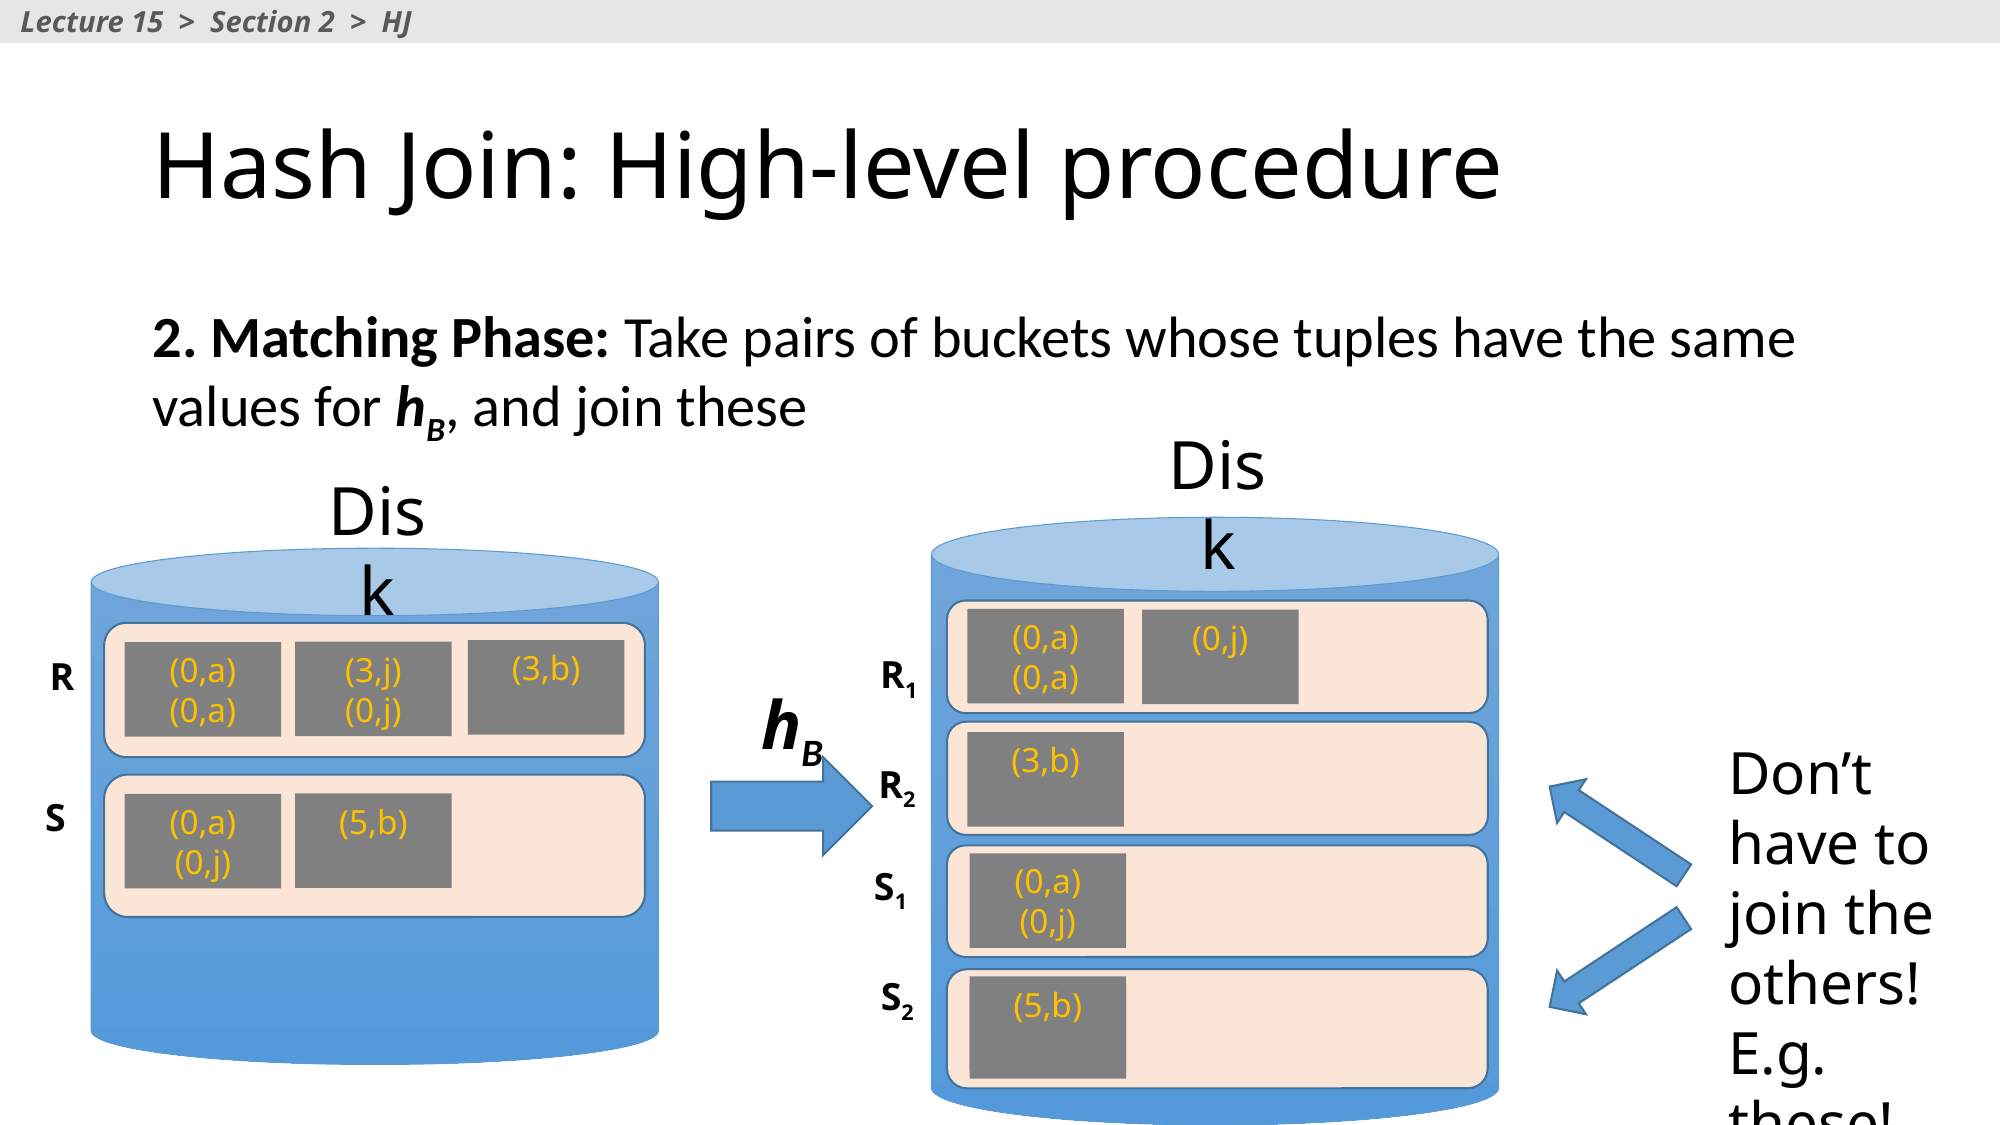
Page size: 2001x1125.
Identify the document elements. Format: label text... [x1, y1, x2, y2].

text_box [1548, 777, 1693, 888]
text_box R2 [863, 753, 931, 820]
text_box R1 [865, 644, 931, 710]
title Hash Join: High-level procedure [137, 59, 1863, 278]
text_box Don’t have to join the others! E.g. these! [1713, 728, 2000, 1125]
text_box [0, 0, 2000, 47]
text_box S2 [865, 965, 929, 1032]
text_box R [34, 645, 90, 705]
text_box hB [746, 675, 838, 782]
text_box S [30, 786, 81, 846]
text_box S1 [859, 855, 922, 921]
text_box [710, 770, 863, 858]
text_box [1548, 905, 1693, 1016]
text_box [931, 415, 1499, 1125]
text_box 2. Matching Phase: Take pairs of buckets whose tuples have the same values for hB, and join these [137, 299, 1863, 485]
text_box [91, 461, 659, 1065]
